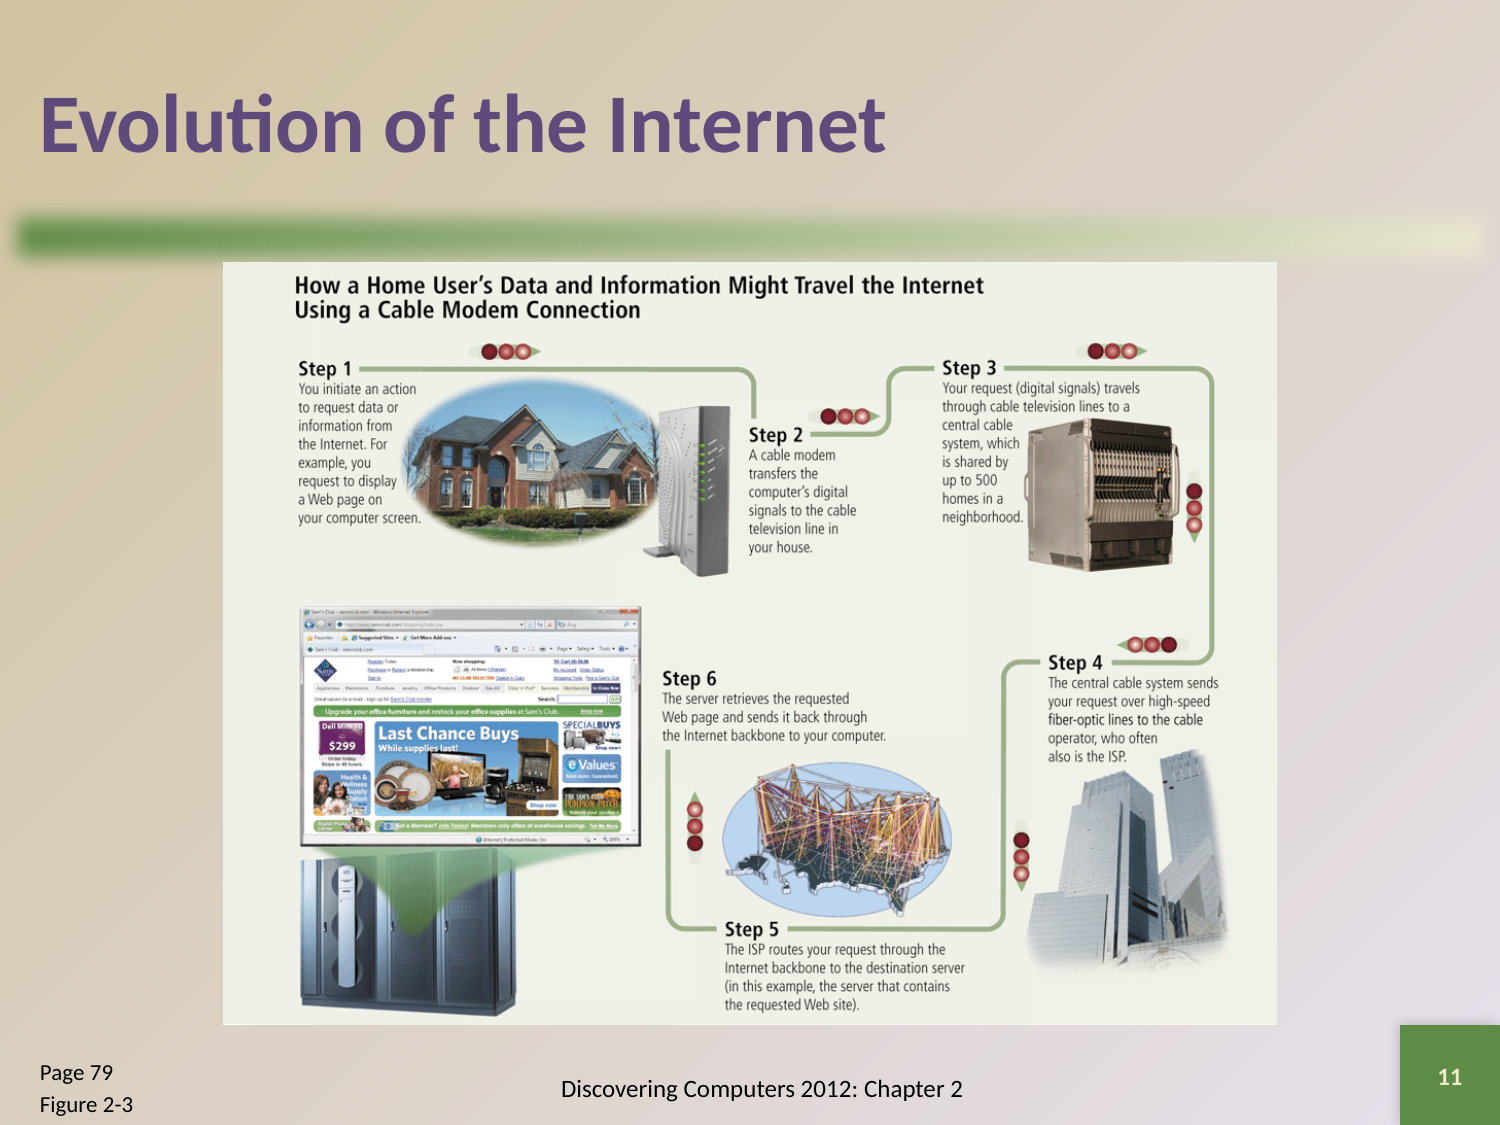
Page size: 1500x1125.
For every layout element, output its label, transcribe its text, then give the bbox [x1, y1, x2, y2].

title Evolution of the Internet [24, 24, 1475, 213]
list Page 79 Figure 2-3 [24, 1050, 300, 1125]
footer Discovering Computers 2012: Chapter 2 [450, 1050, 1075, 1125]
slide_number 11 [1400, 1025, 1500, 1125]
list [222, 262, 1278, 1026]
